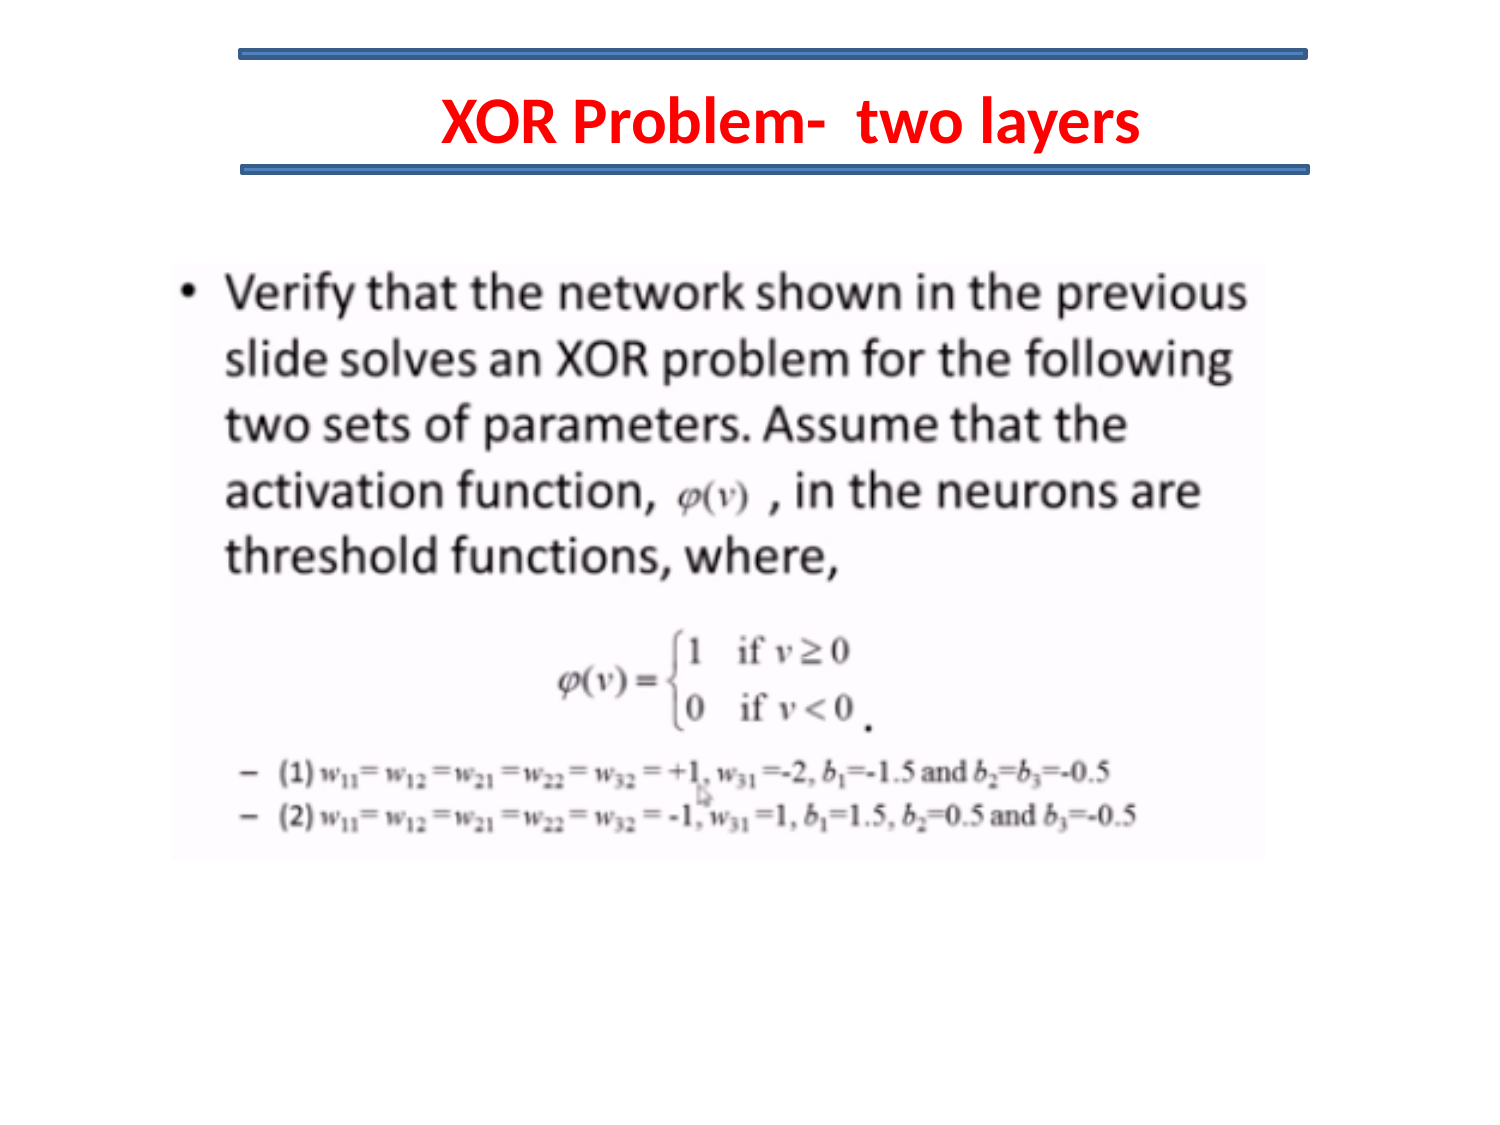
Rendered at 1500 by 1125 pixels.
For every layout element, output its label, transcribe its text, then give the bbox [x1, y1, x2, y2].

text_box [240, 50, 1306, 58]
text_box [242, 165, 1308, 174]
picture [171, 263, 1265, 861]
text_box XOR Problem- two layers [439, 77, 1414, 158]
